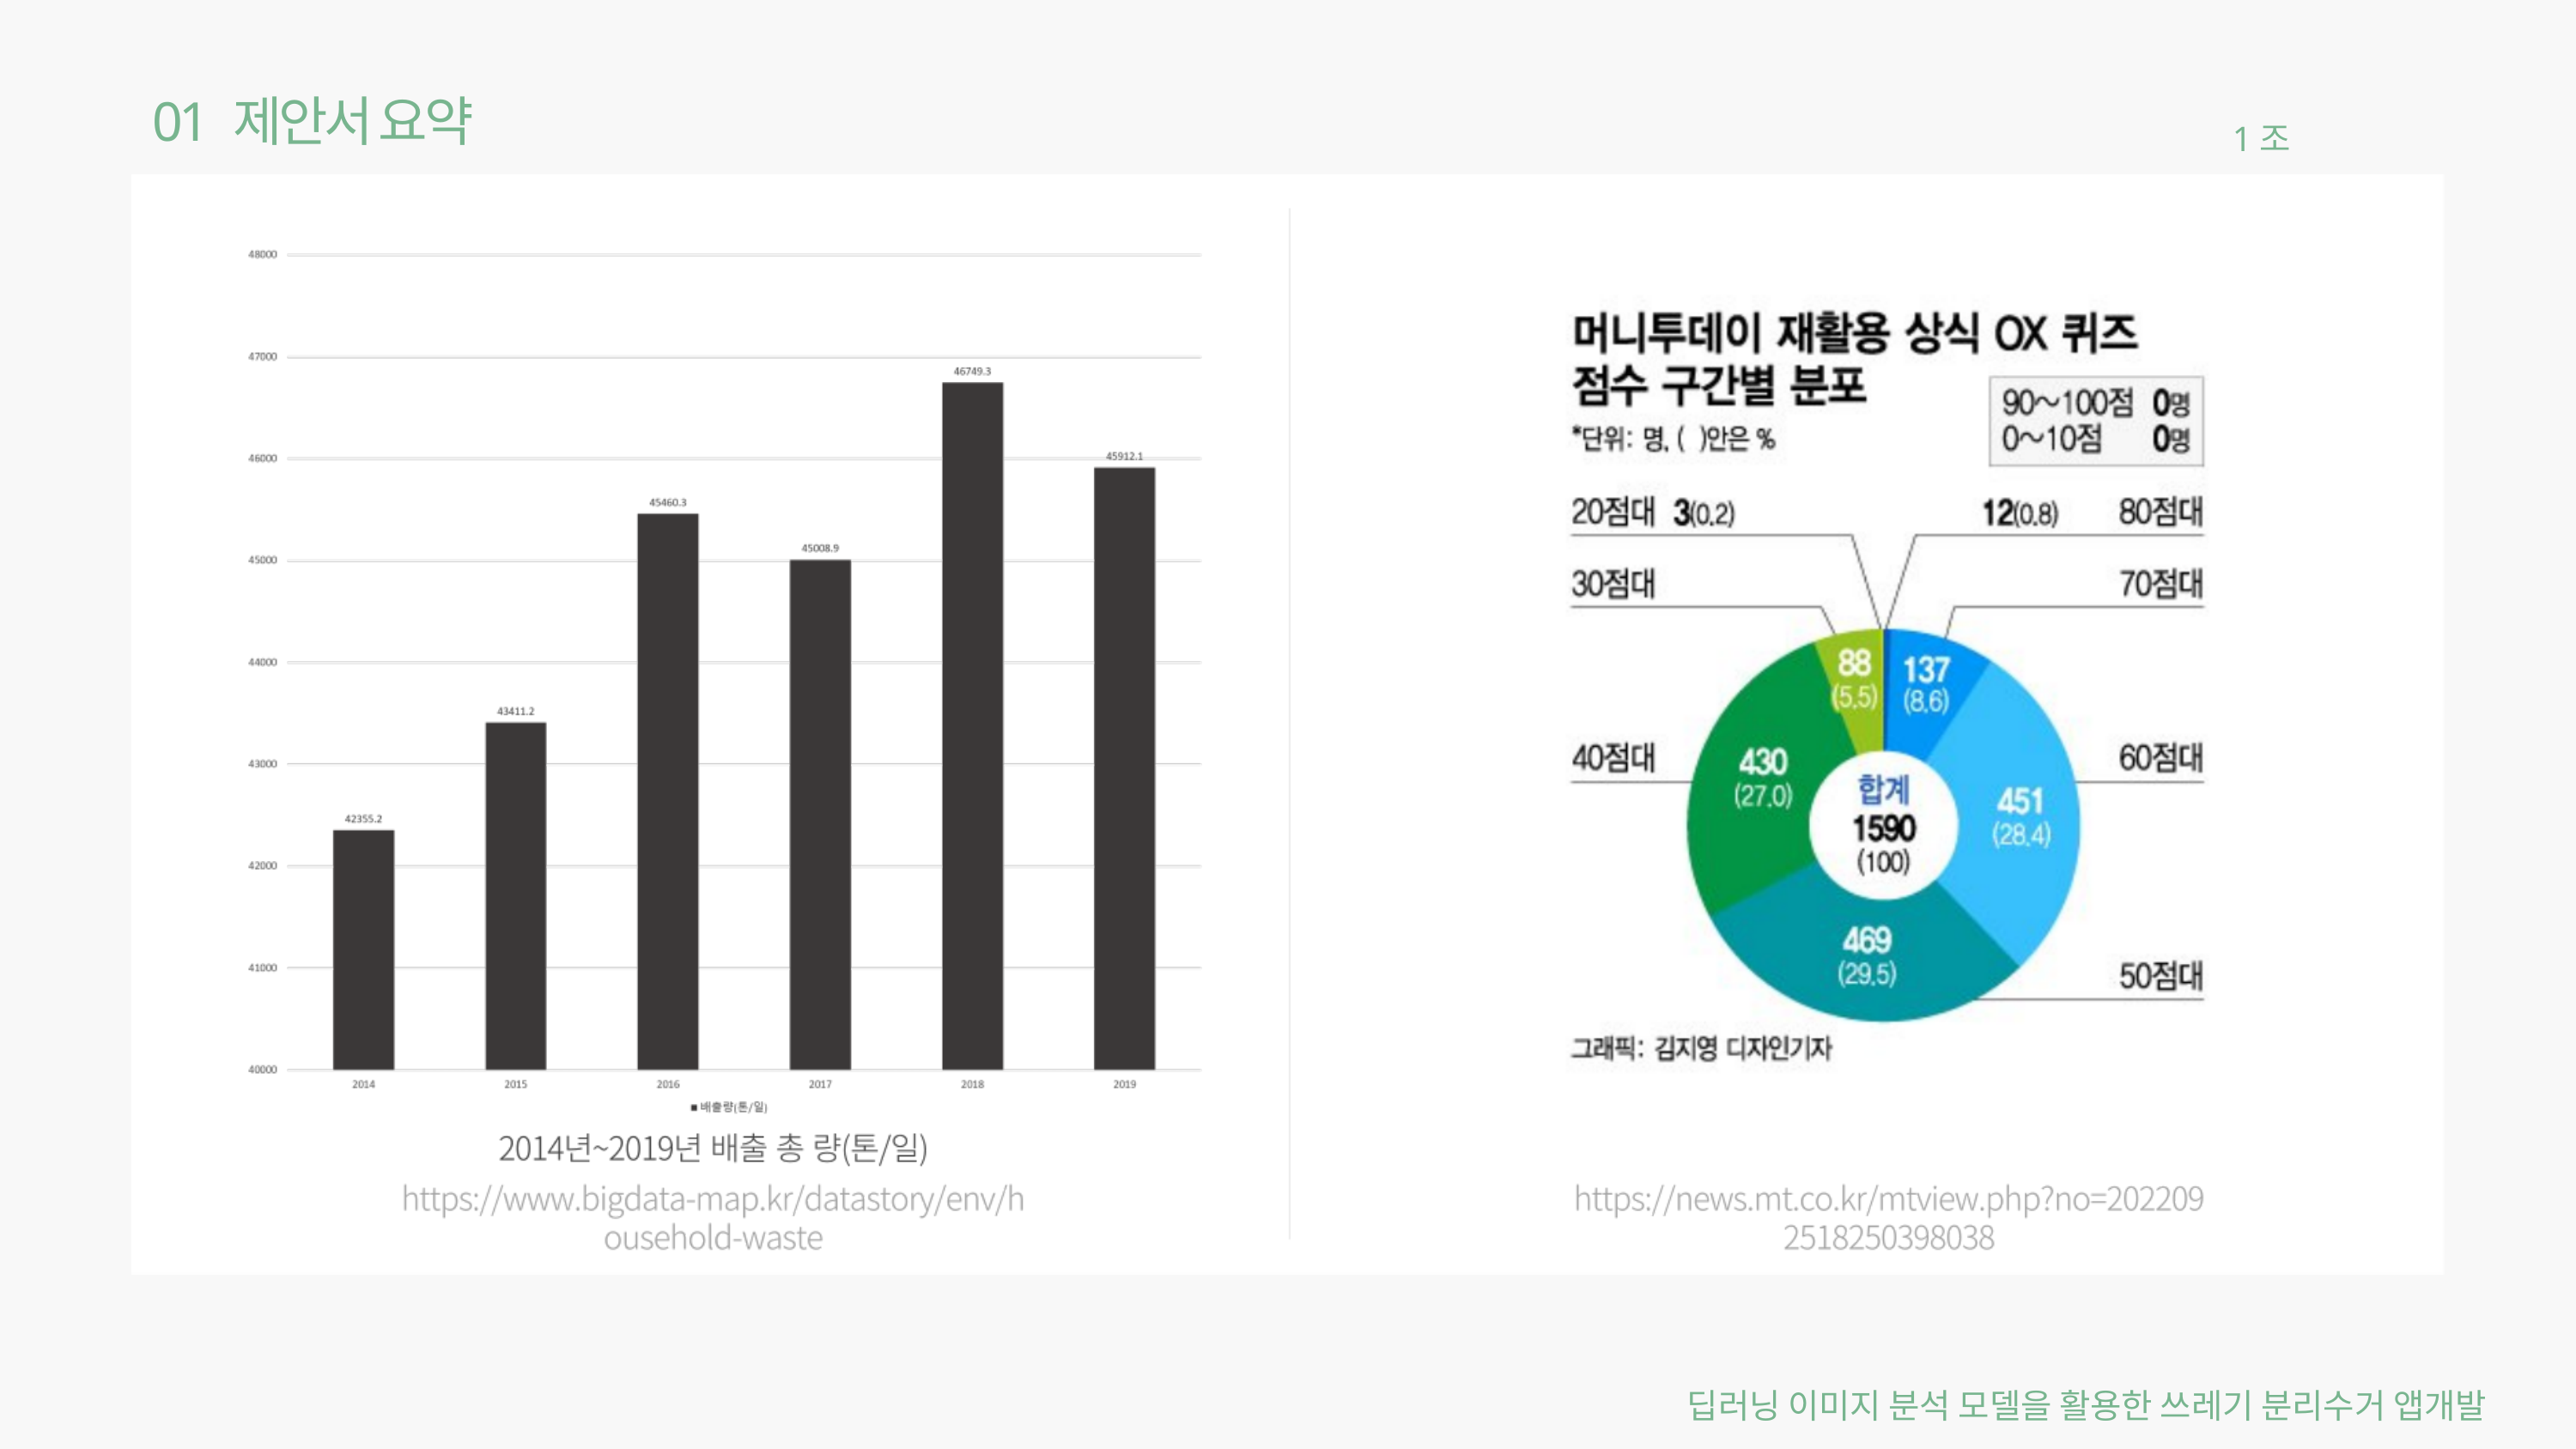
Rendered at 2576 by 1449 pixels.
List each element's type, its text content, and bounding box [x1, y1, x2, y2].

picture [1564, 1169, 2220, 1273]
text_box 01 제안서 요약 [139, 81, 1941, 159]
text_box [242, 243, 1212, 1125]
text_box 딥러닝 이미지 분석 모델을 활용한 쓰레기 분리수거 앱개발 [1674, 1378, 2576, 1432]
text_box 1조 [2220, 111, 2559, 166]
picture [389, 1125, 1036, 1273]
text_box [131, 173, 2445, 1275]
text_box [1550, 279, 2227, 1089]
